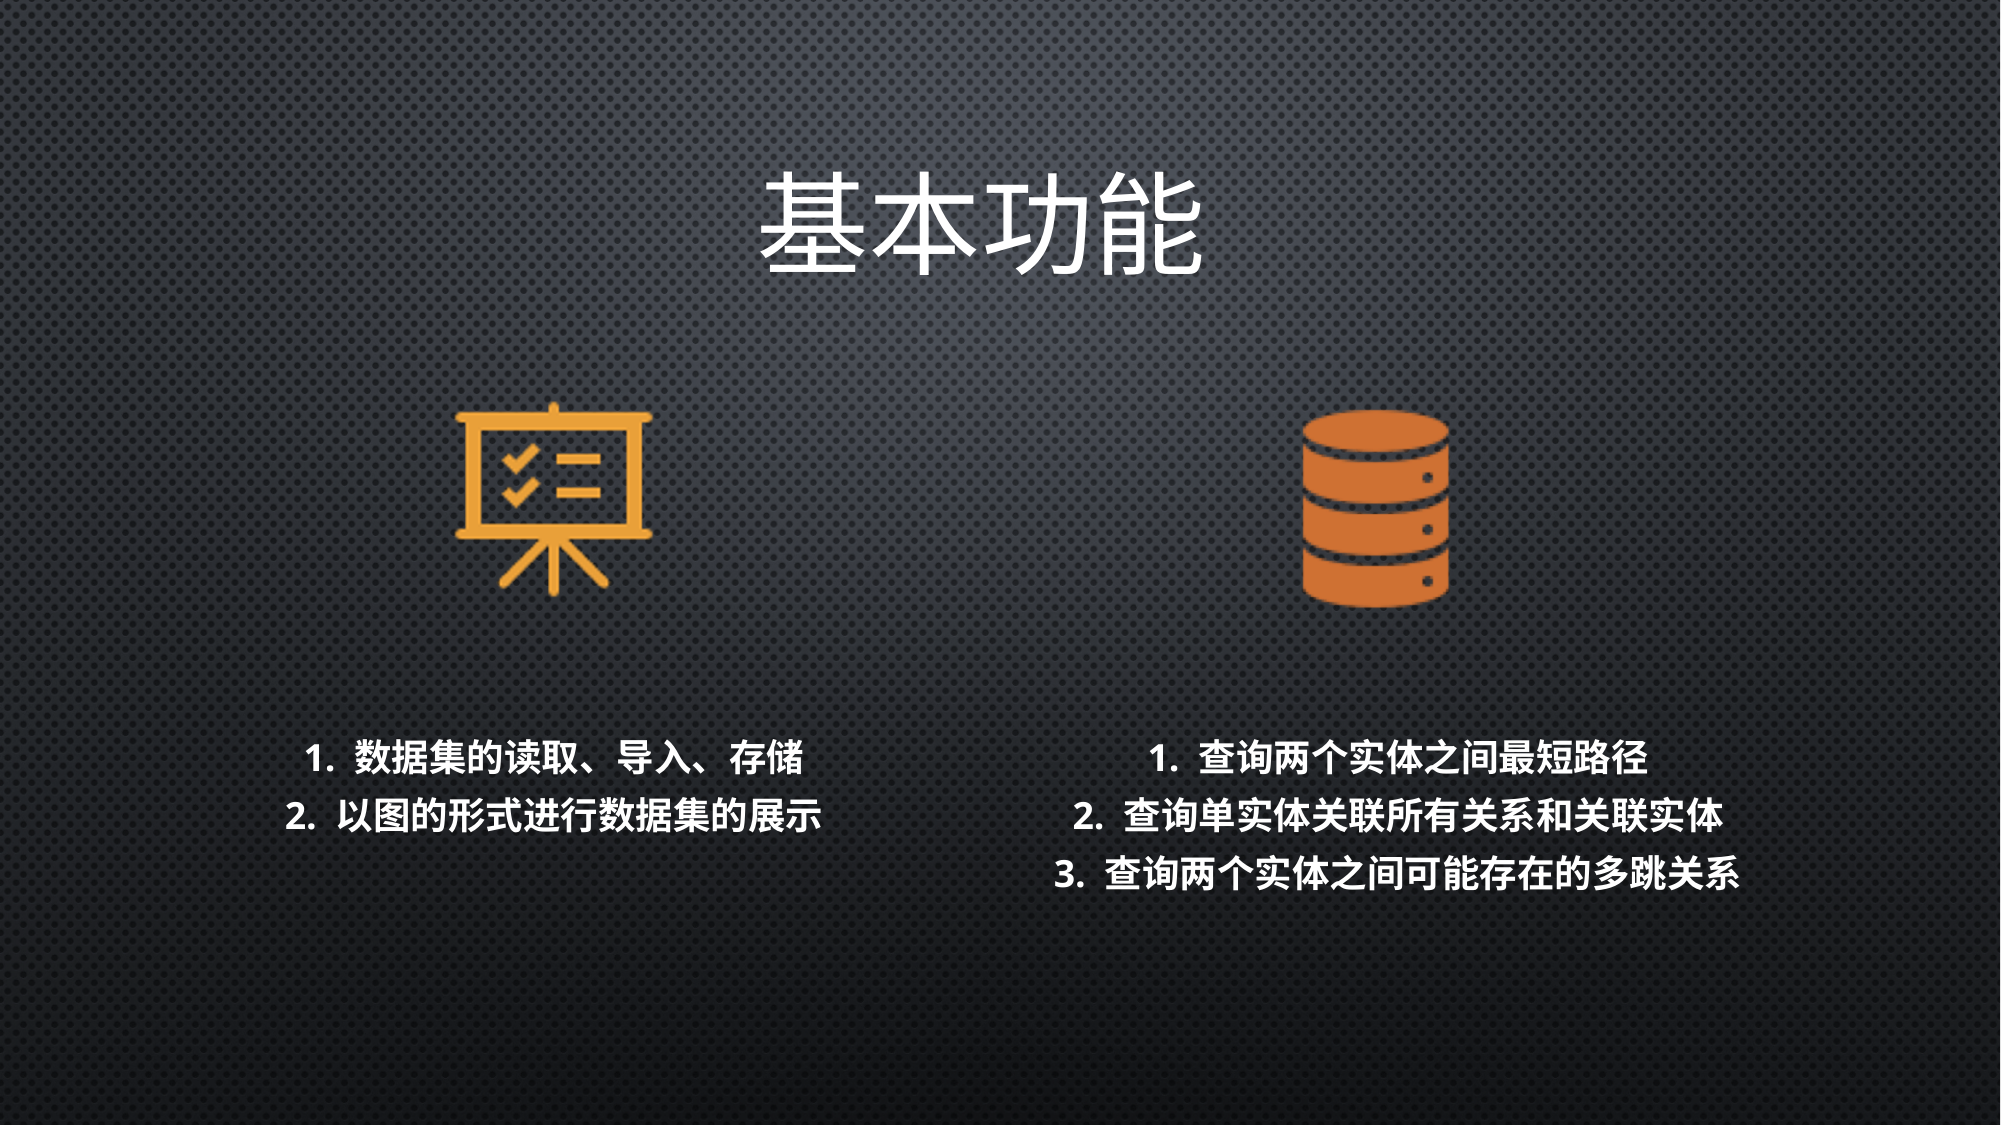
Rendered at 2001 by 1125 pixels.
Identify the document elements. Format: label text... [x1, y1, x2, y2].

text_box 基本功能 [269, 24, 1693, 289]
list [83, 289, 1917, 917]
